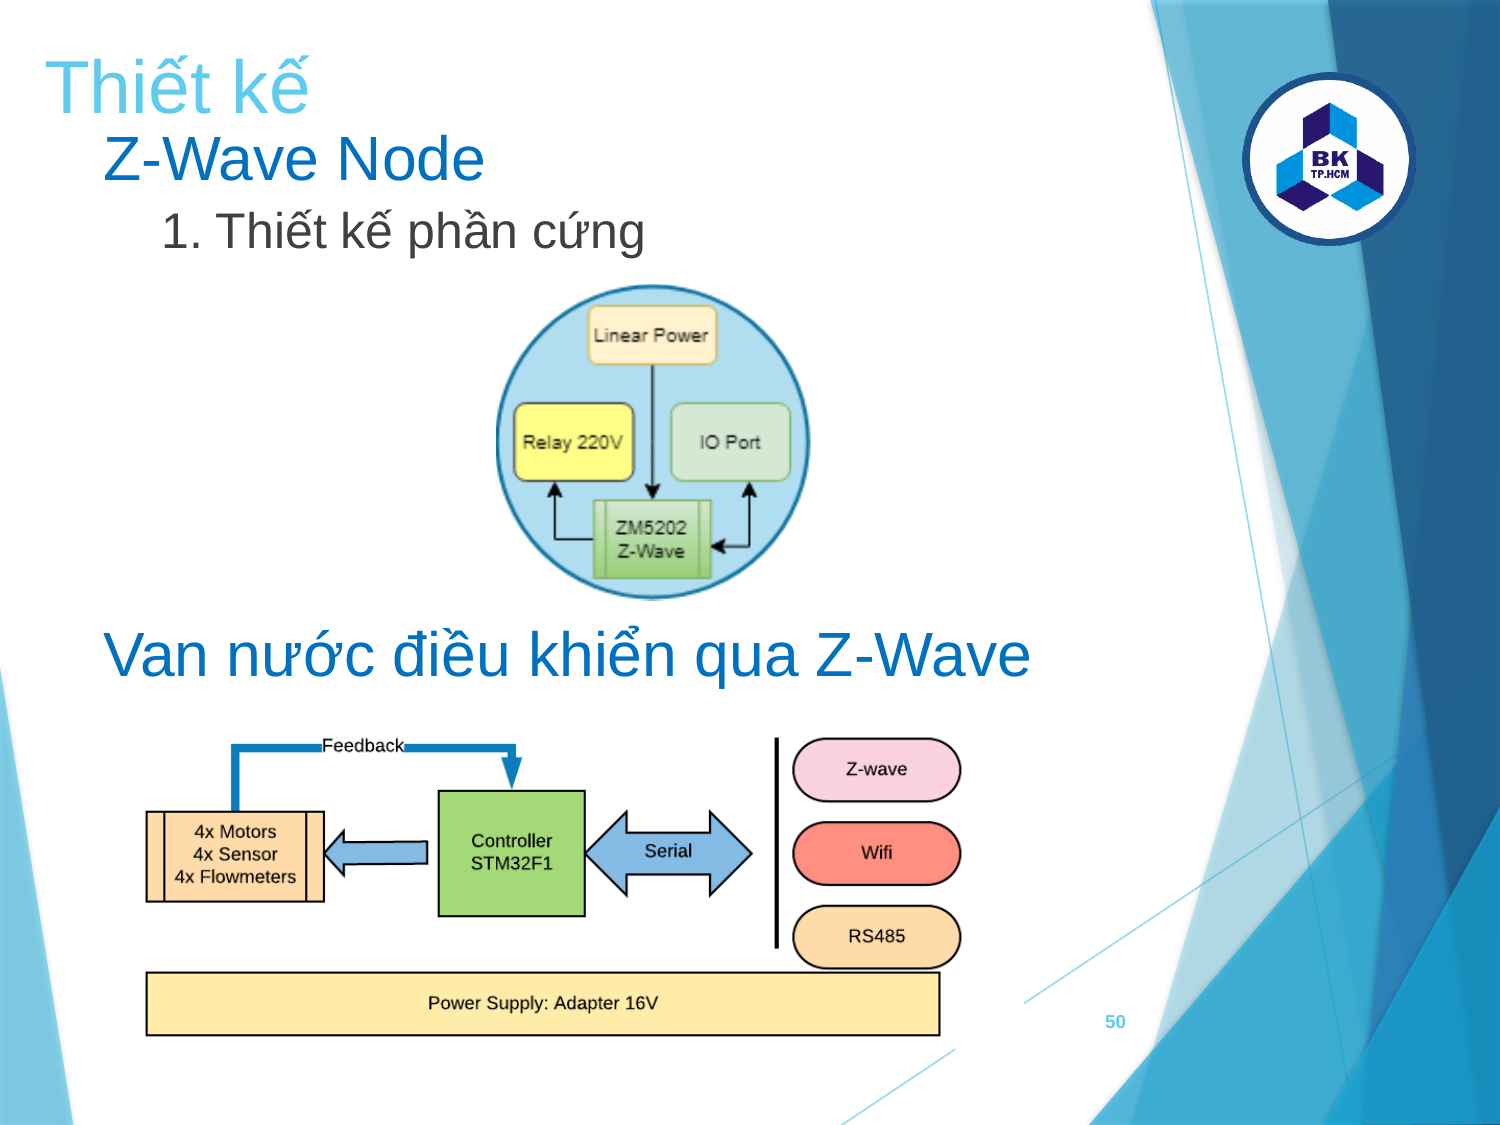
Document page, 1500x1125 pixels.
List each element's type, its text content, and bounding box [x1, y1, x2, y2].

picture [496, 283, 813, 601]
text_box Thiết kế [29, 31, 1071, 249]
text_box Z-Wave Node [88, 110, 1130, 327]
slide_number 50 [1057, 991, 1142, 1051]
picture [1242, 72, 1416, 246]
text_box Van nước điều khiển qua Z-Wave [88, 606, 1130, 824]
picture [93, 735, 1035, 1049]
